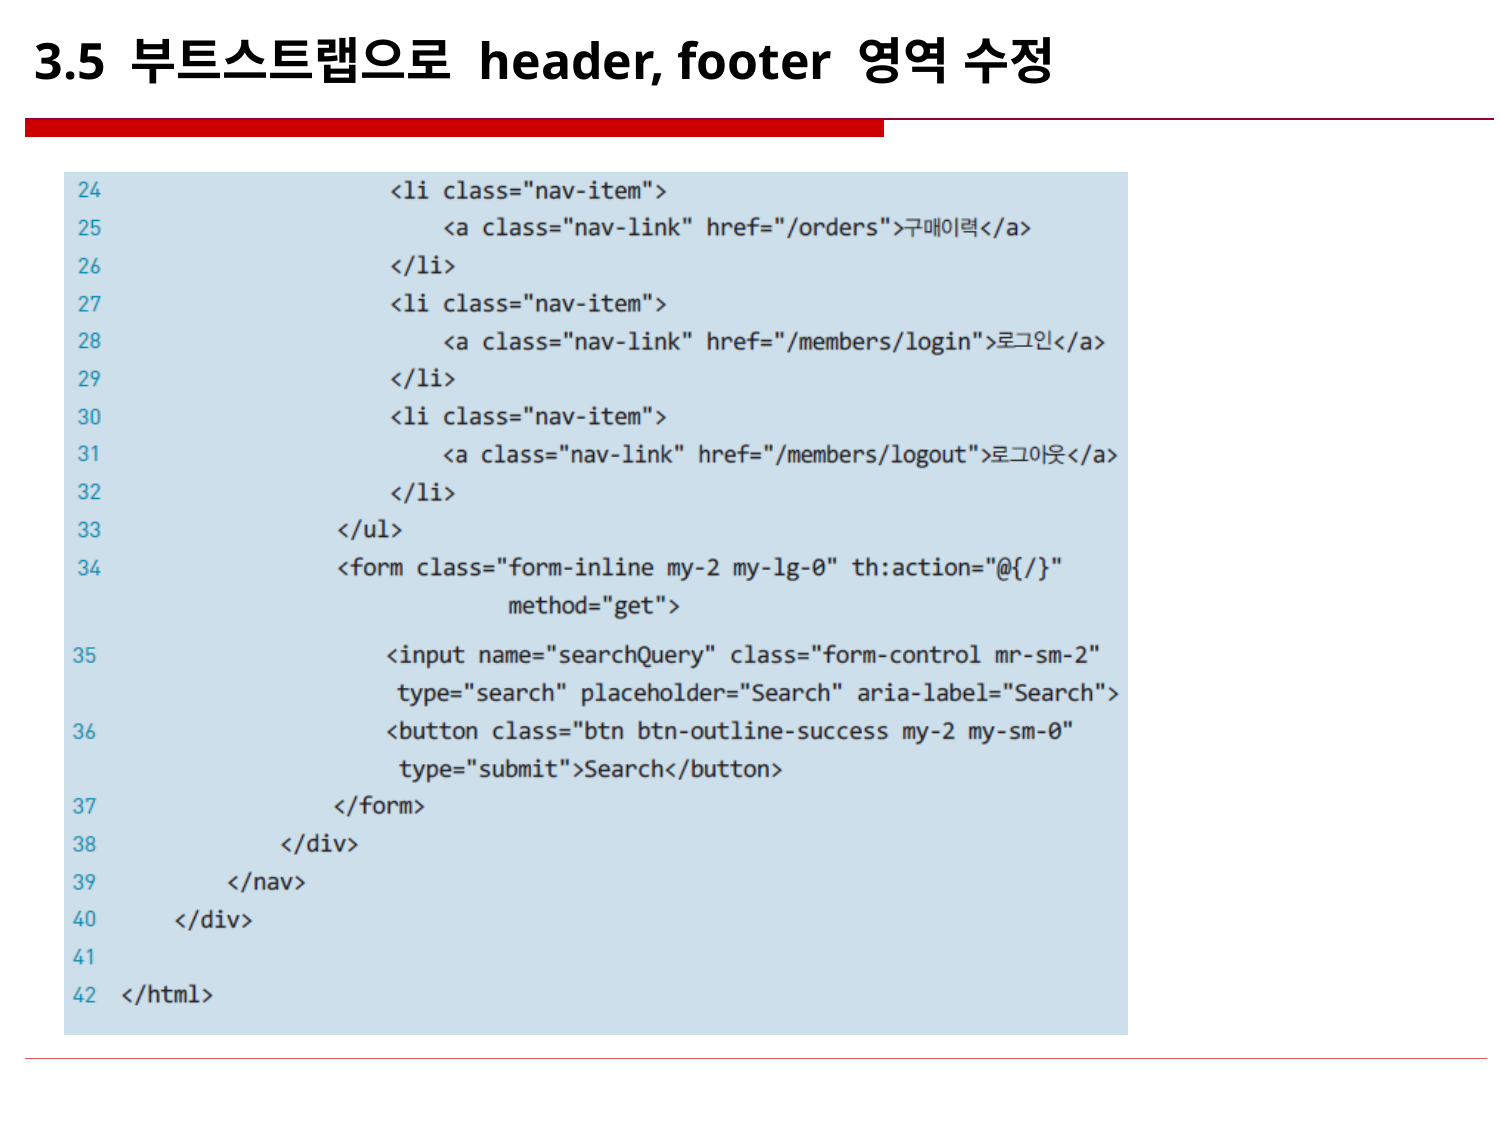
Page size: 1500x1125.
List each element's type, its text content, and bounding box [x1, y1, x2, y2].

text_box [64, 172, 1129, 1036]
title 3.5 부트스트랩으로 header, footer 영역 수정 [19, 23, 1370, 96]
